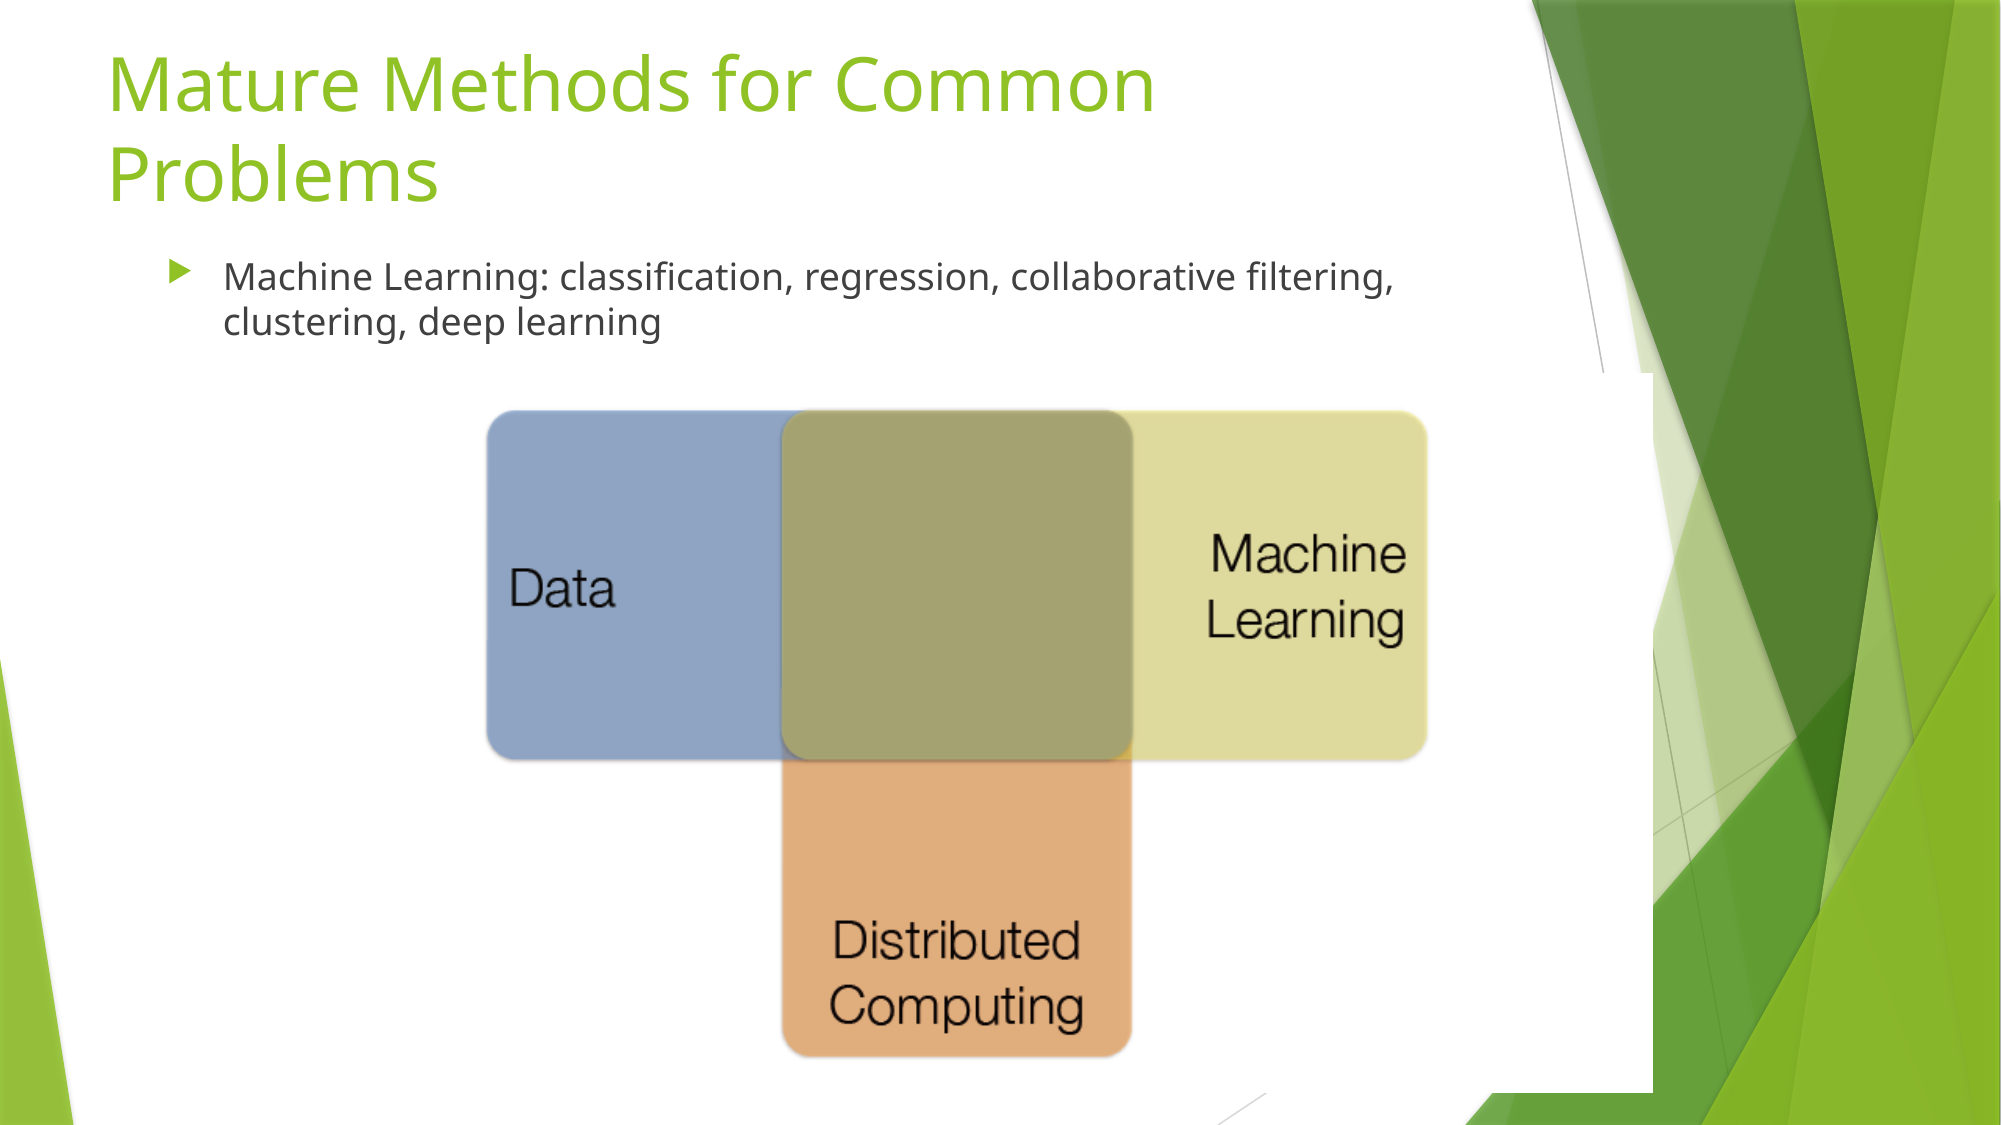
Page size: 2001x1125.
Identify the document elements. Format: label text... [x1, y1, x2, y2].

list Machine Learning: classification, regression, collaborative filtering, clustering, deep learning [151, 246, 1502, 988]
title Mature Methods for Common Problems [91, 28, 1502, 246]
picture [346, 372, 1654, 1093]
